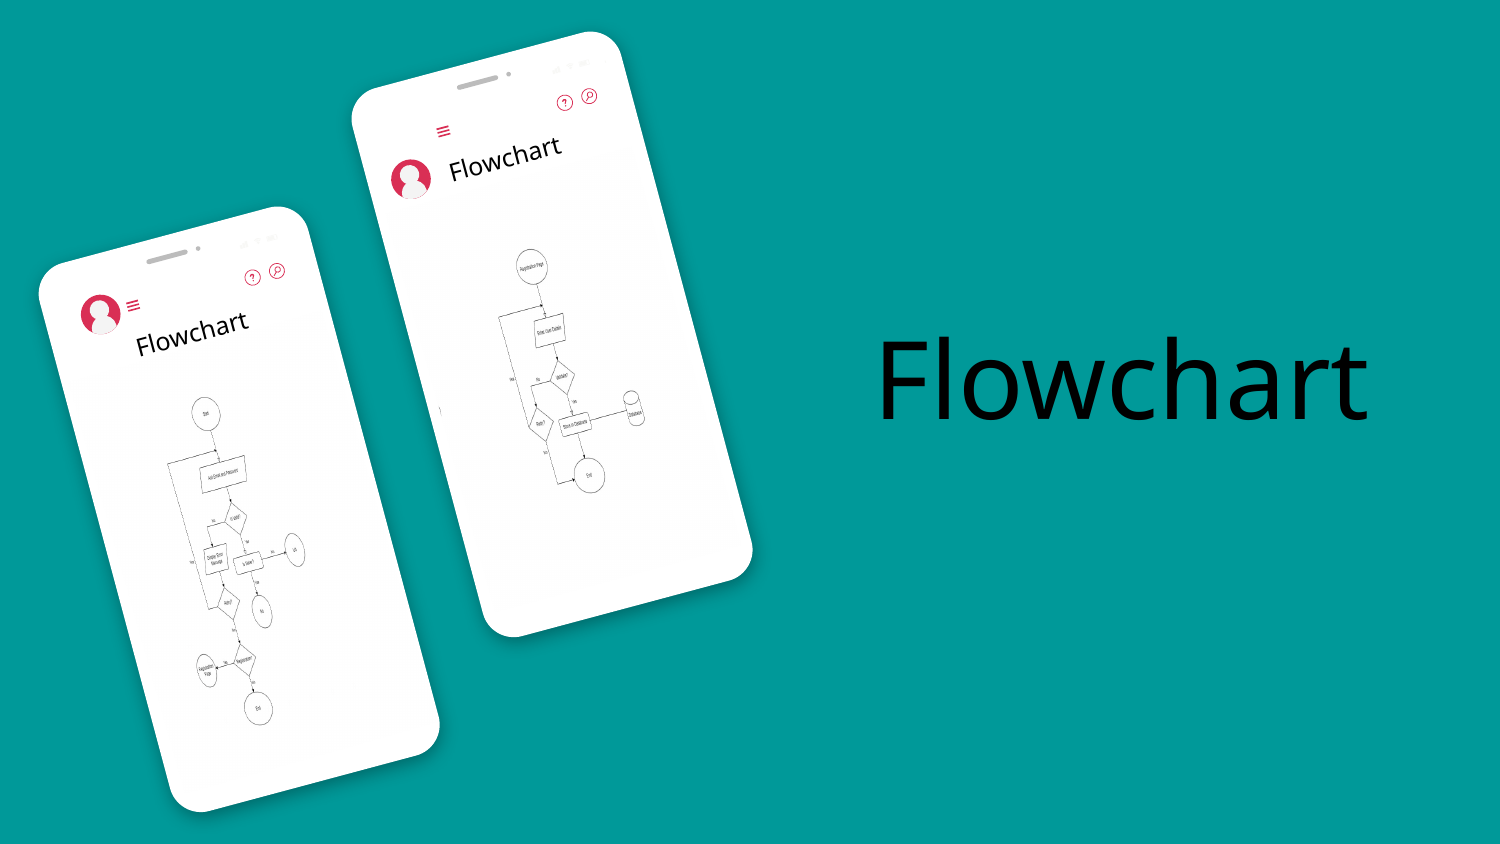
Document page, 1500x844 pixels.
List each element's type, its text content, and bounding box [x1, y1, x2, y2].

title Flowchart [822, 288, 1422, 456]
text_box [80, 50, 692, 794]
picture [69, 380, 80, 420]
picture [435, 172, 691, 587]
picture [692, 369, 741, 558]
picture [120, 338, 385, 766]
